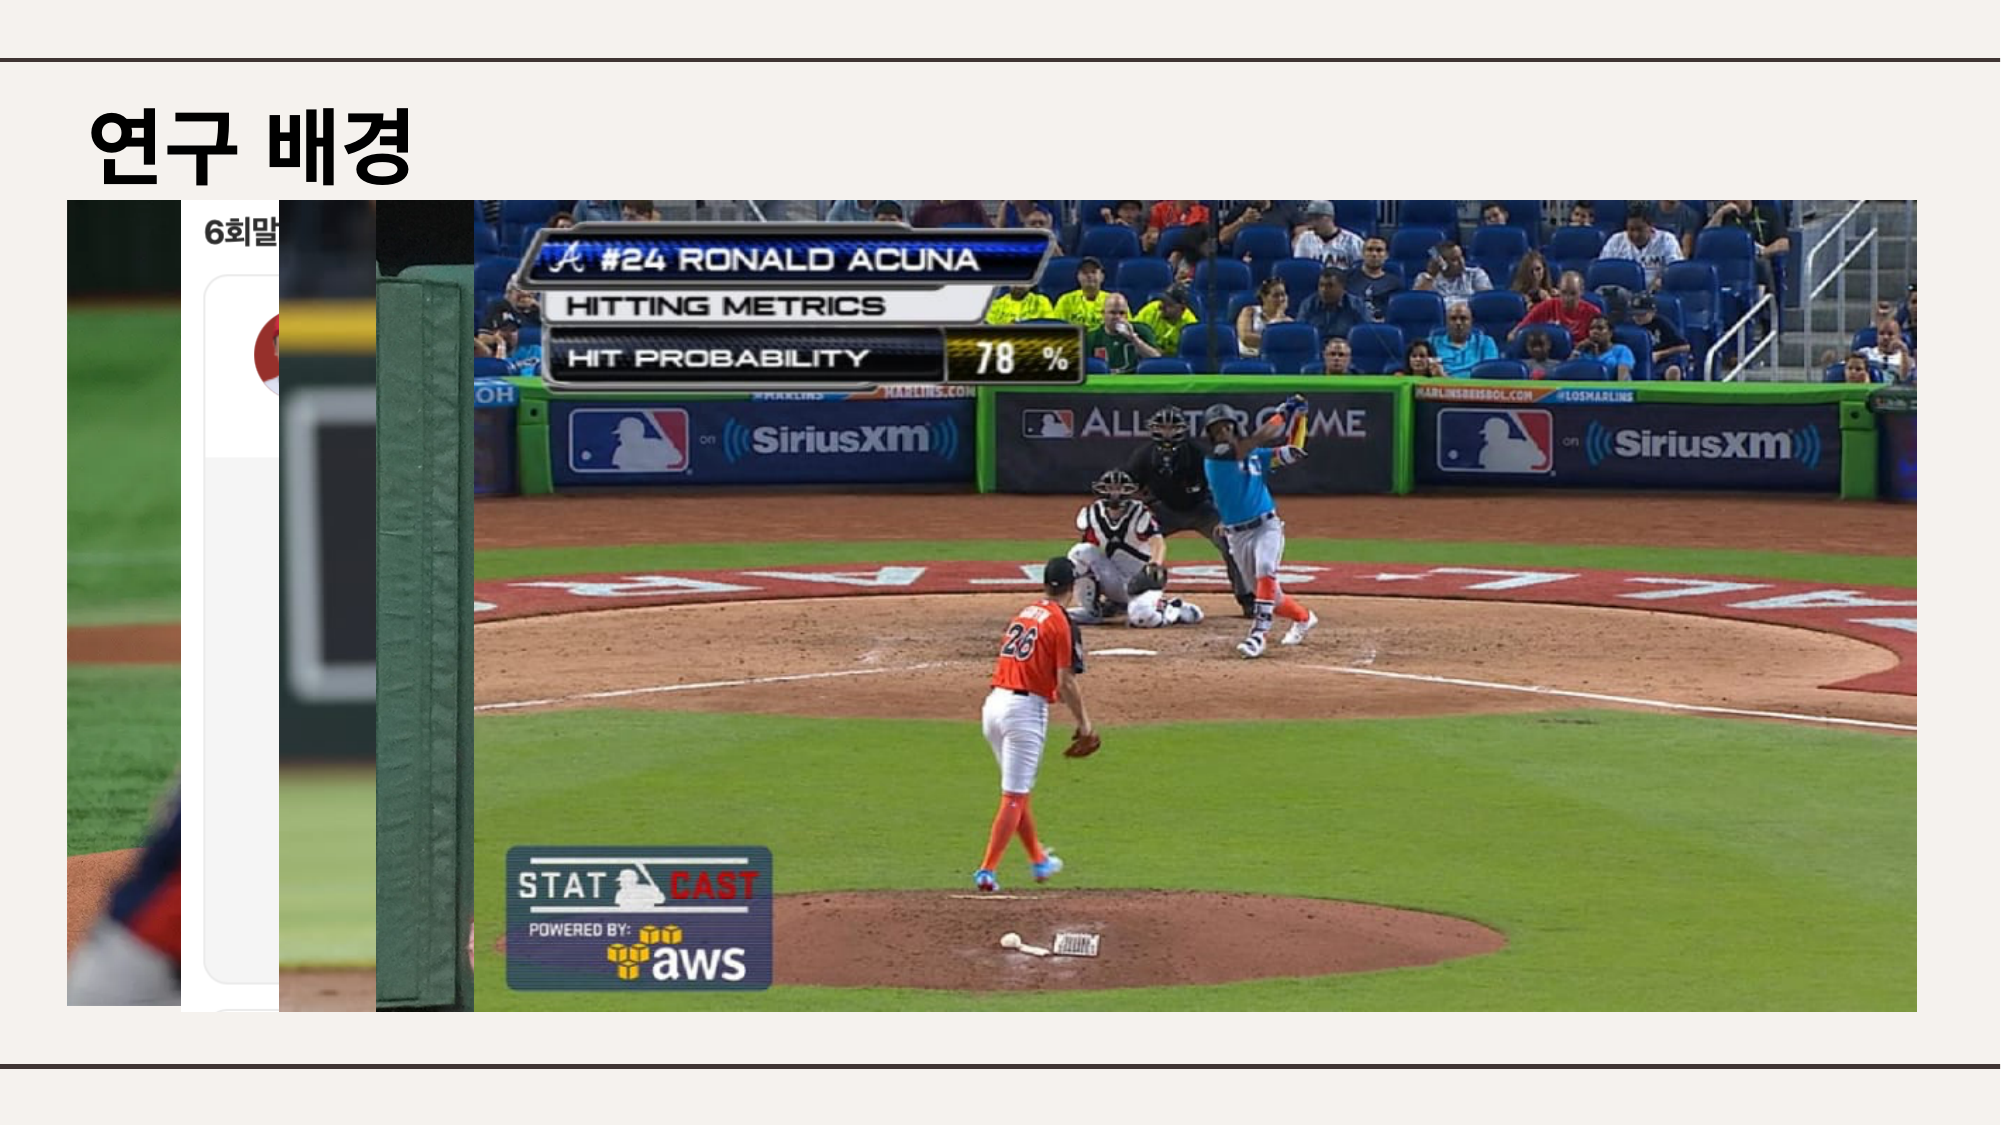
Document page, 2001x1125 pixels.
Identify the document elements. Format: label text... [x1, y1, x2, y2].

title 연구 배경 [67, 75, 1474, 200]
picture [67, 200, 1917, 1012]
